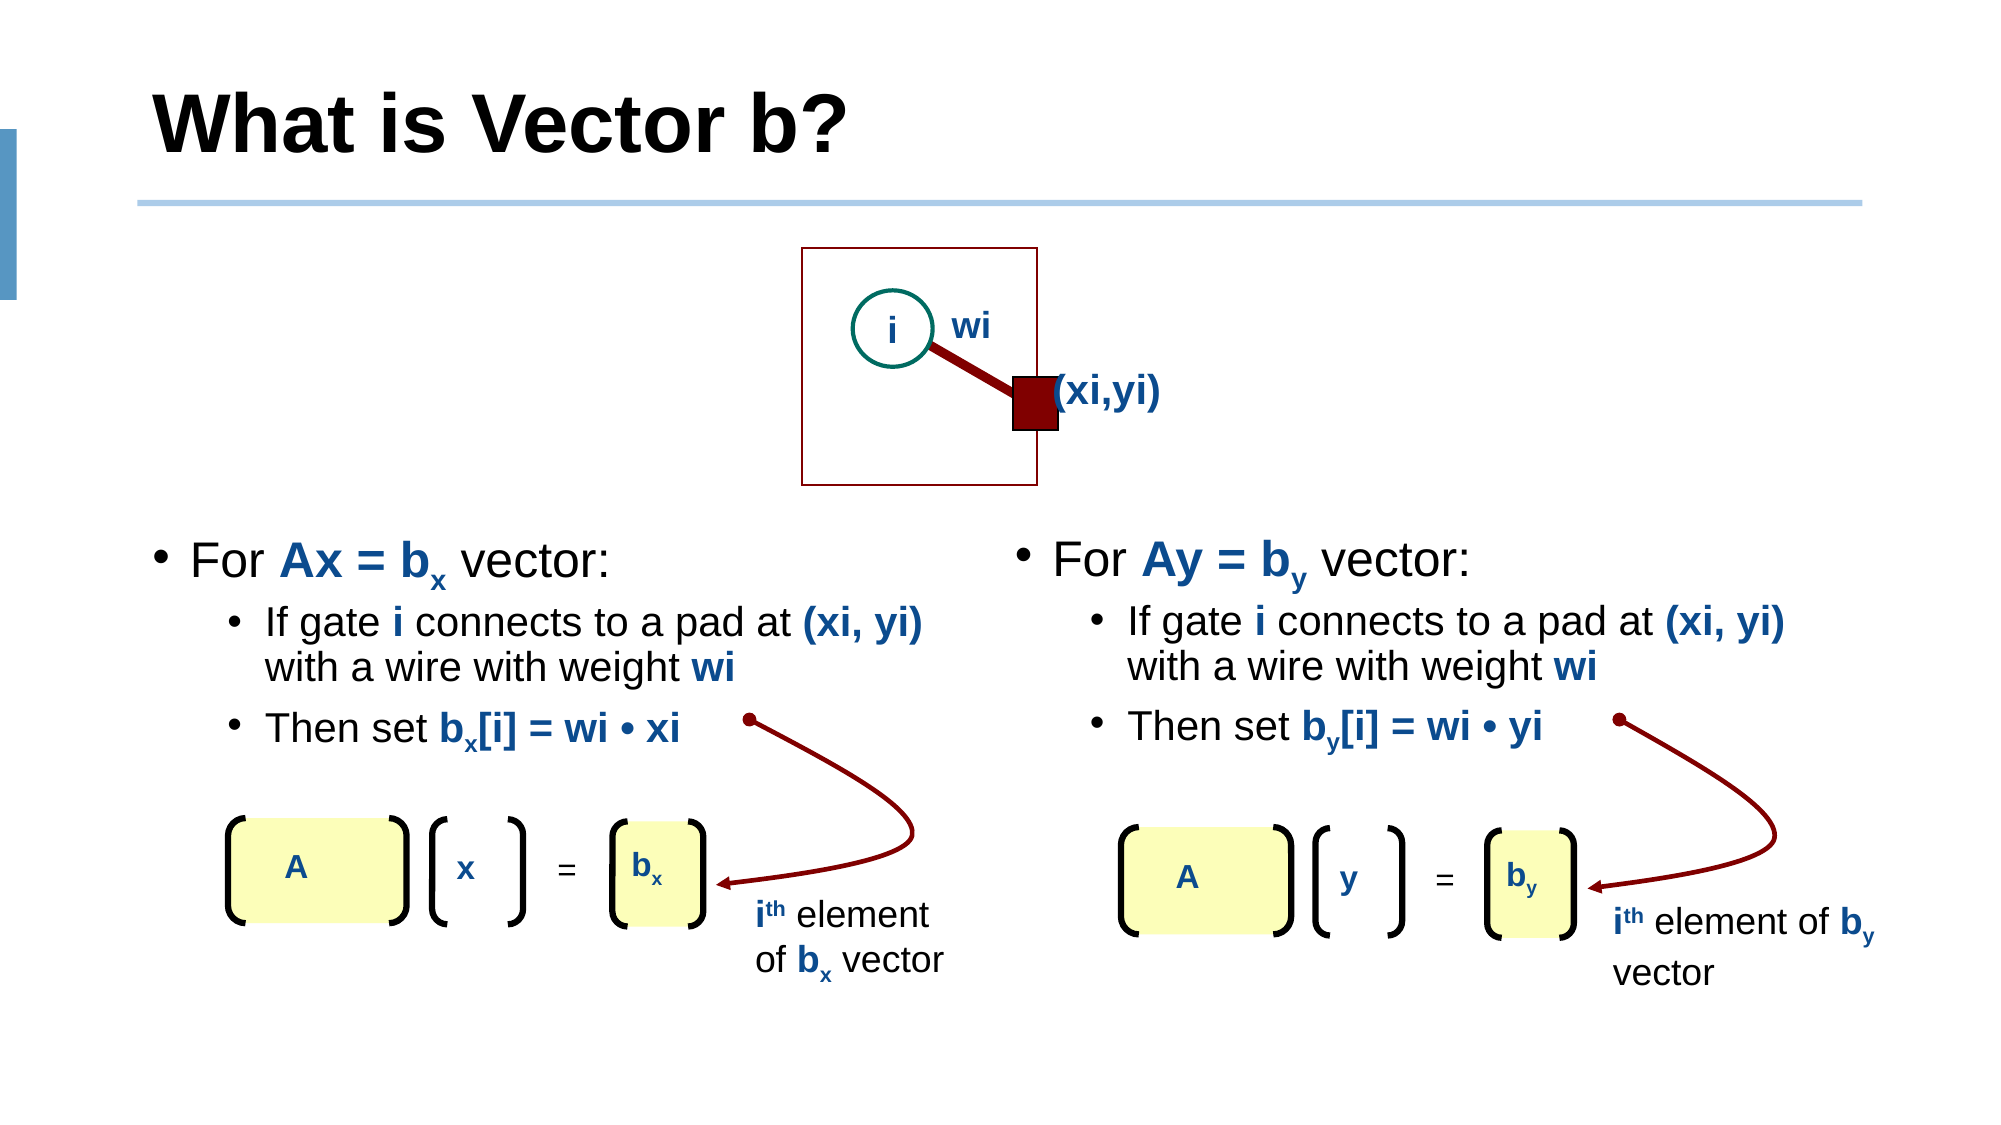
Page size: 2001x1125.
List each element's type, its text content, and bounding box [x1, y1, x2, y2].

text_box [1120, 719, 1933, 996]
title What is Vector b? [137, 42, 1863, 208]
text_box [228, 719, 962, 989]
text_box For Ay = by vector: If gate i connects to a pad at (xi, yi) with a wire with weight wi Then set by[i] = wi • yi [999, 519, 1863, 772]
list For Ax = bx vector: If gate i connects to a pad at (xi, yi) with a wire with weight wi Then set bx[i] = wi • xi [137, 521, 1000, 806]
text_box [802, 247, 1170, 486]
